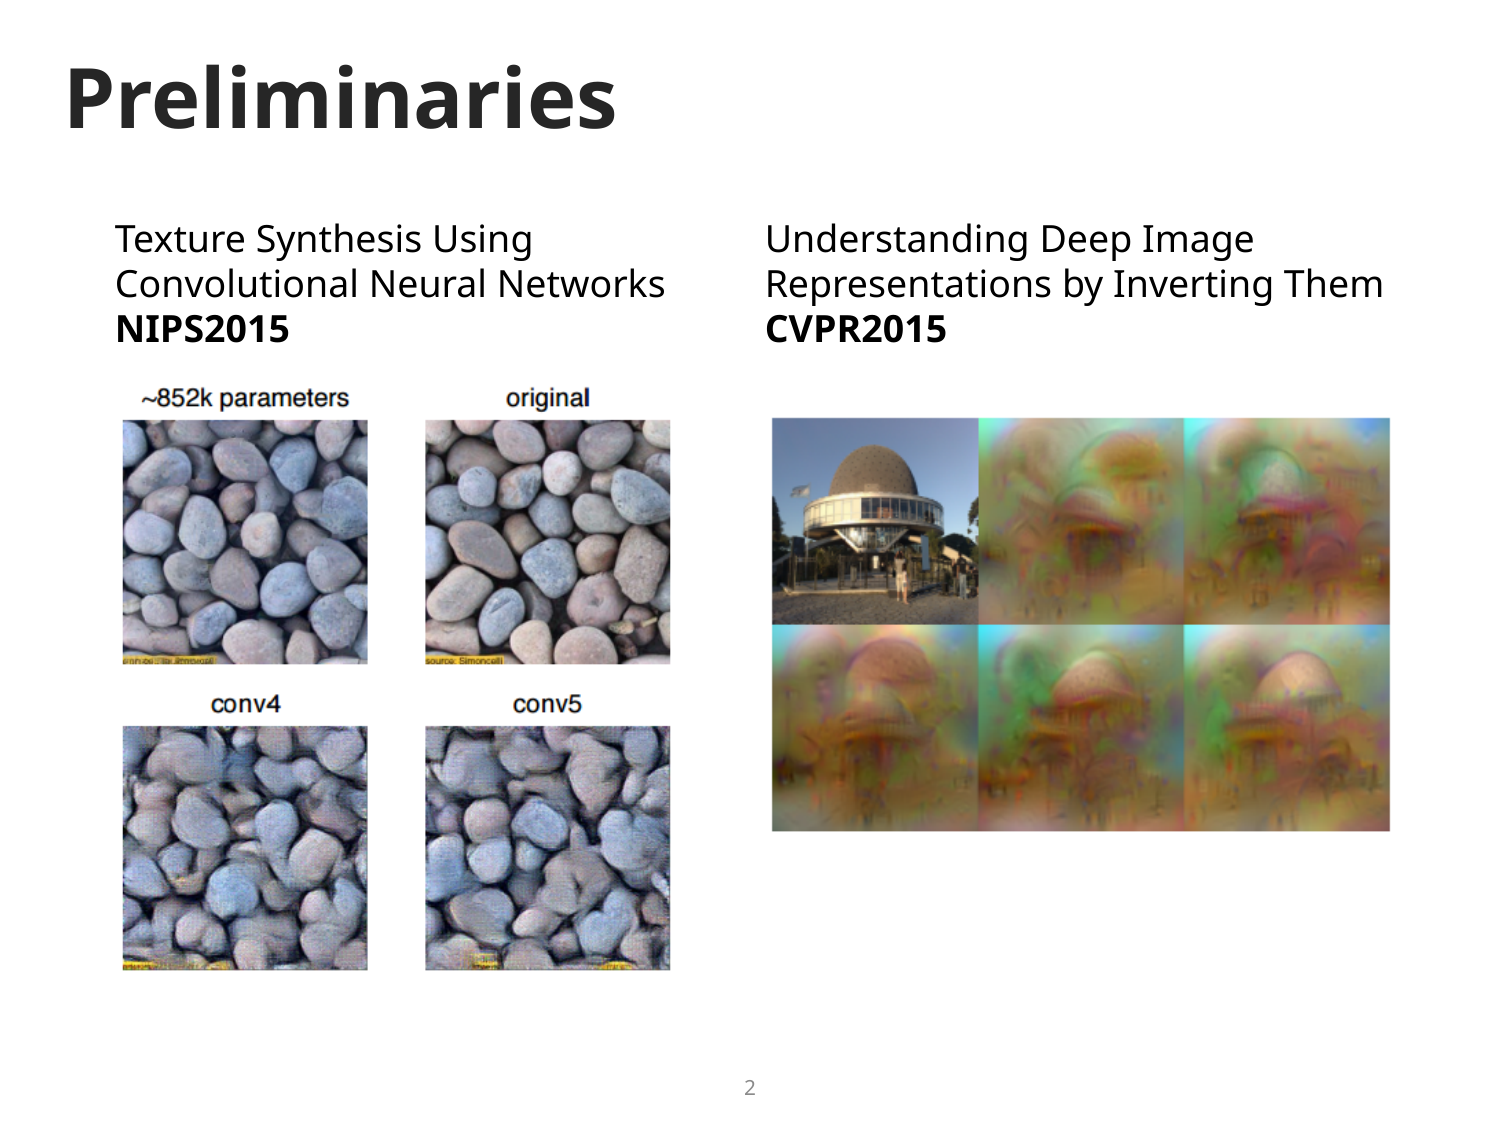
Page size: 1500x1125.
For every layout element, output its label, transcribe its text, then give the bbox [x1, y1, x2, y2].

text_box Texture Synthesis Using Convolutional Neural Networks NIPS2015 [100, 208, 762, 358]
picture [763, 412, 1399, 841]
slide_number 2 [575, 1058, 925, 1119]
picture [112, 379, 680, 977]
title Preliminaries [48, 41, 1456, 149]
text_box Understanding Deep Image Representations by Inverting Them CVPR2015 [762, 208, 1412, 358]
